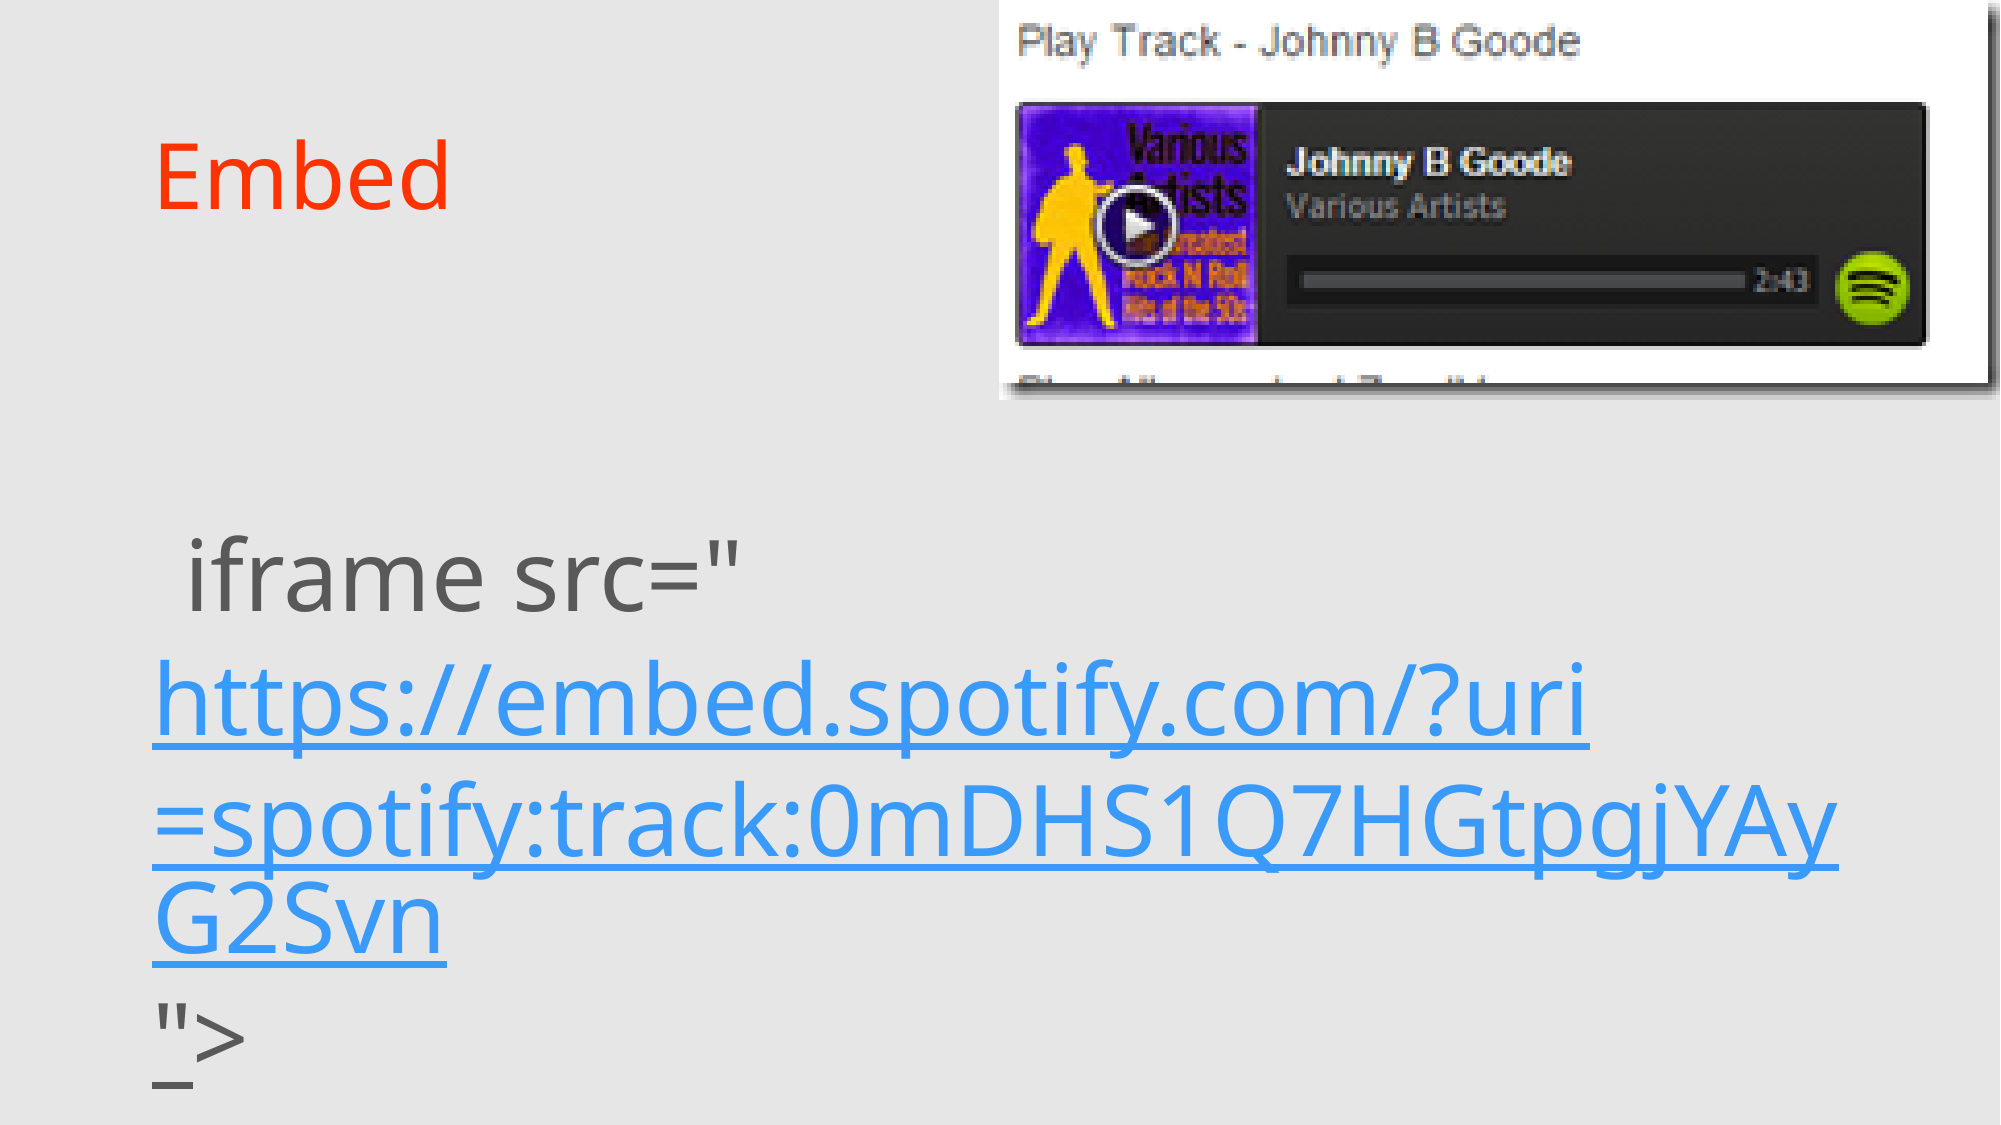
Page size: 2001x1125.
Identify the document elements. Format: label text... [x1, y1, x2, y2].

picture [999, 0, 2000, 400]
list iframe src="https://embed.spotify.com/?uri=spotify:track:0mDHS1Q7HGtpgjYAyG2Svn"> [137, 497, 1863, 1014]
title Embed [137, 59, 858, 300]
